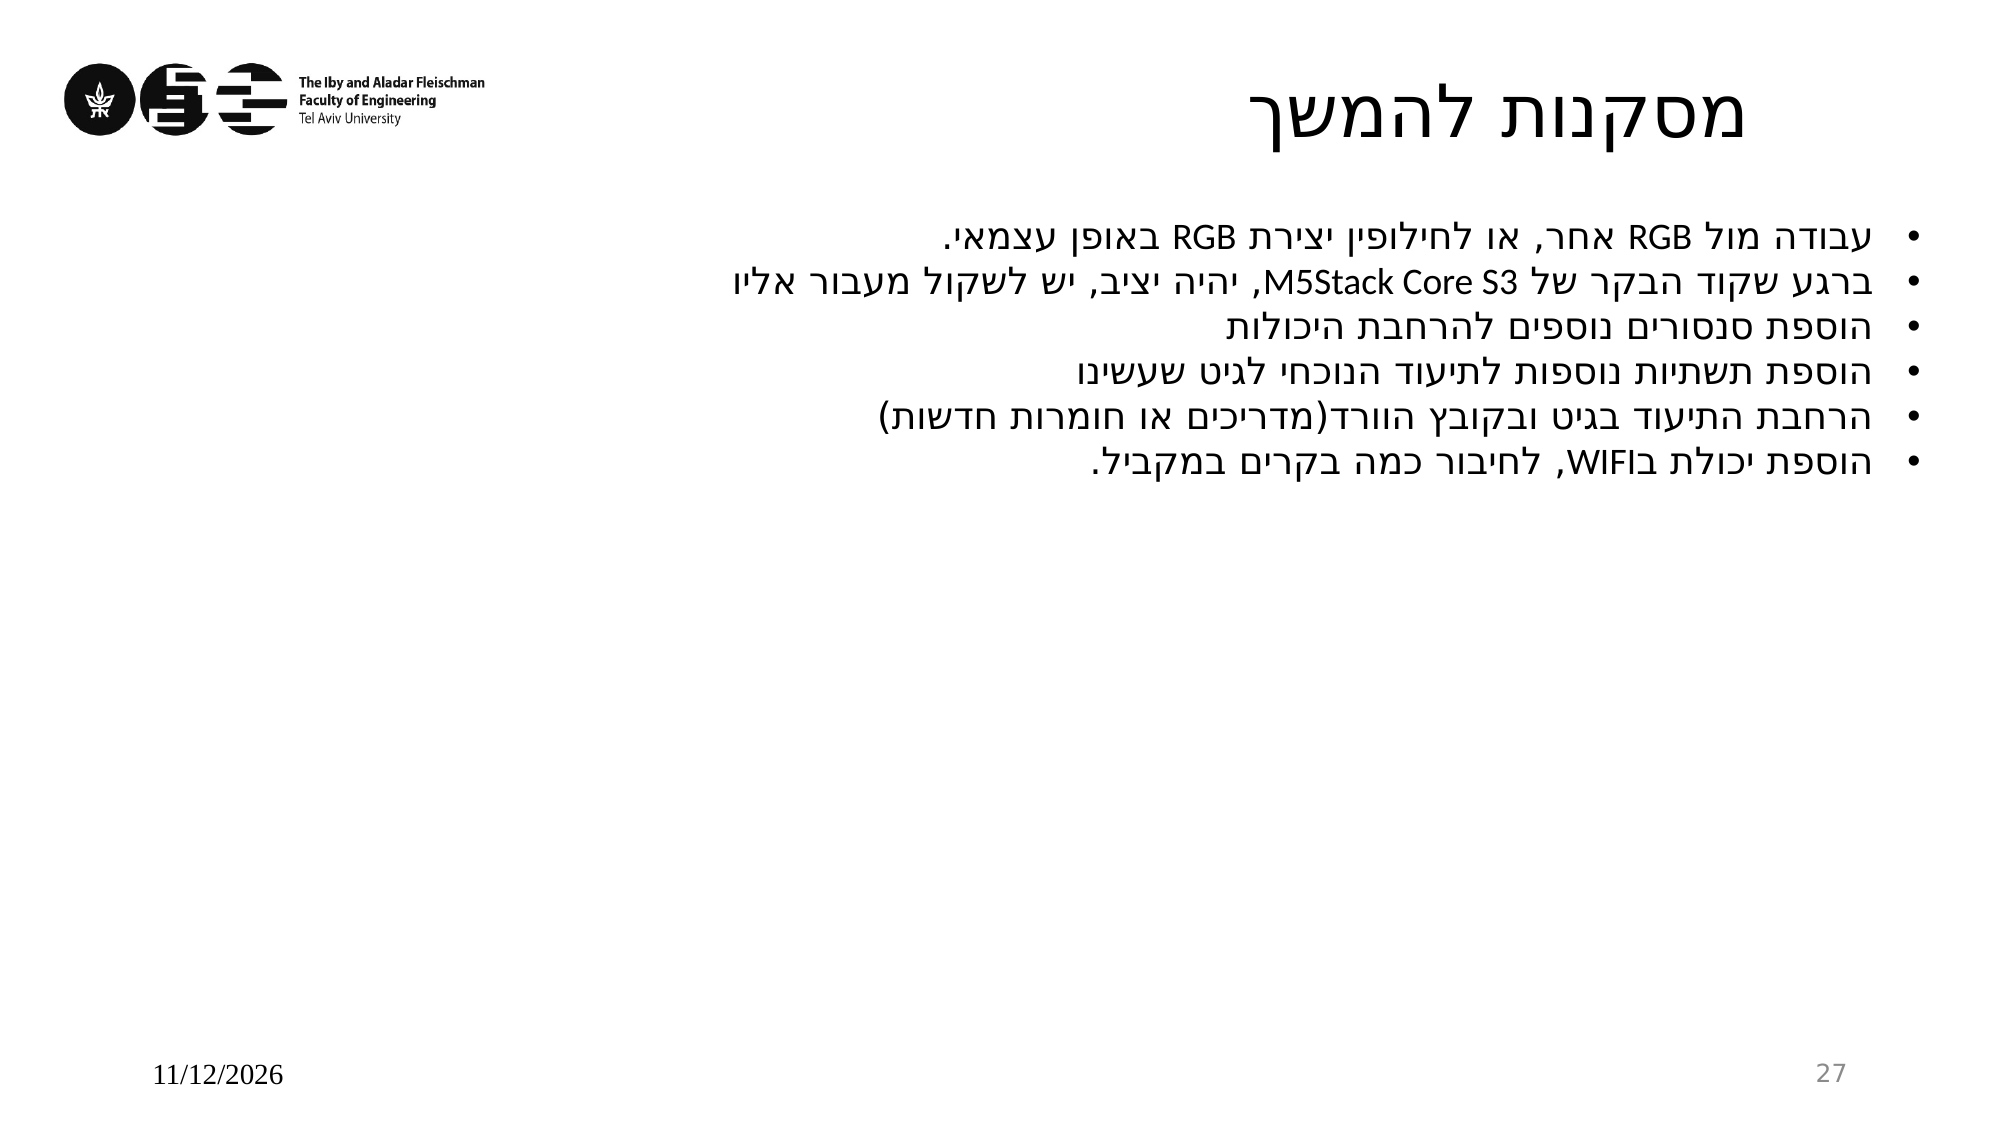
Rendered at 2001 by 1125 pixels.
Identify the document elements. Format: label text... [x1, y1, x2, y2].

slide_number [137, 1042, 588, 1103]
slide_number 27 [1412, 1042, 1863, 1103]
title מסקנות להמשך [664, 66, 1765, 161]
picture [43, 44, 524, 155]
text_box עבודה מול RGB אחר, או לחילופין יצירת RGB באופן עצמאי. ברגע שקוד הבקר של M5Stack Core S3, יהיה יציב, יש לשקול מעבור אליו הוספת סנסורים נוספים להרחבת היכולות הוספת תשתיות נוספות לתיעוד הנוכחי לגיט שעשינו הרחבת התיעוד בגיט ובקובץ הוורד(מדריכים או חומרות חדשות) הוספת יכולת בWIFI, לחיבור כמה בקרים במקביל. [717, 205, 1936, 490]
